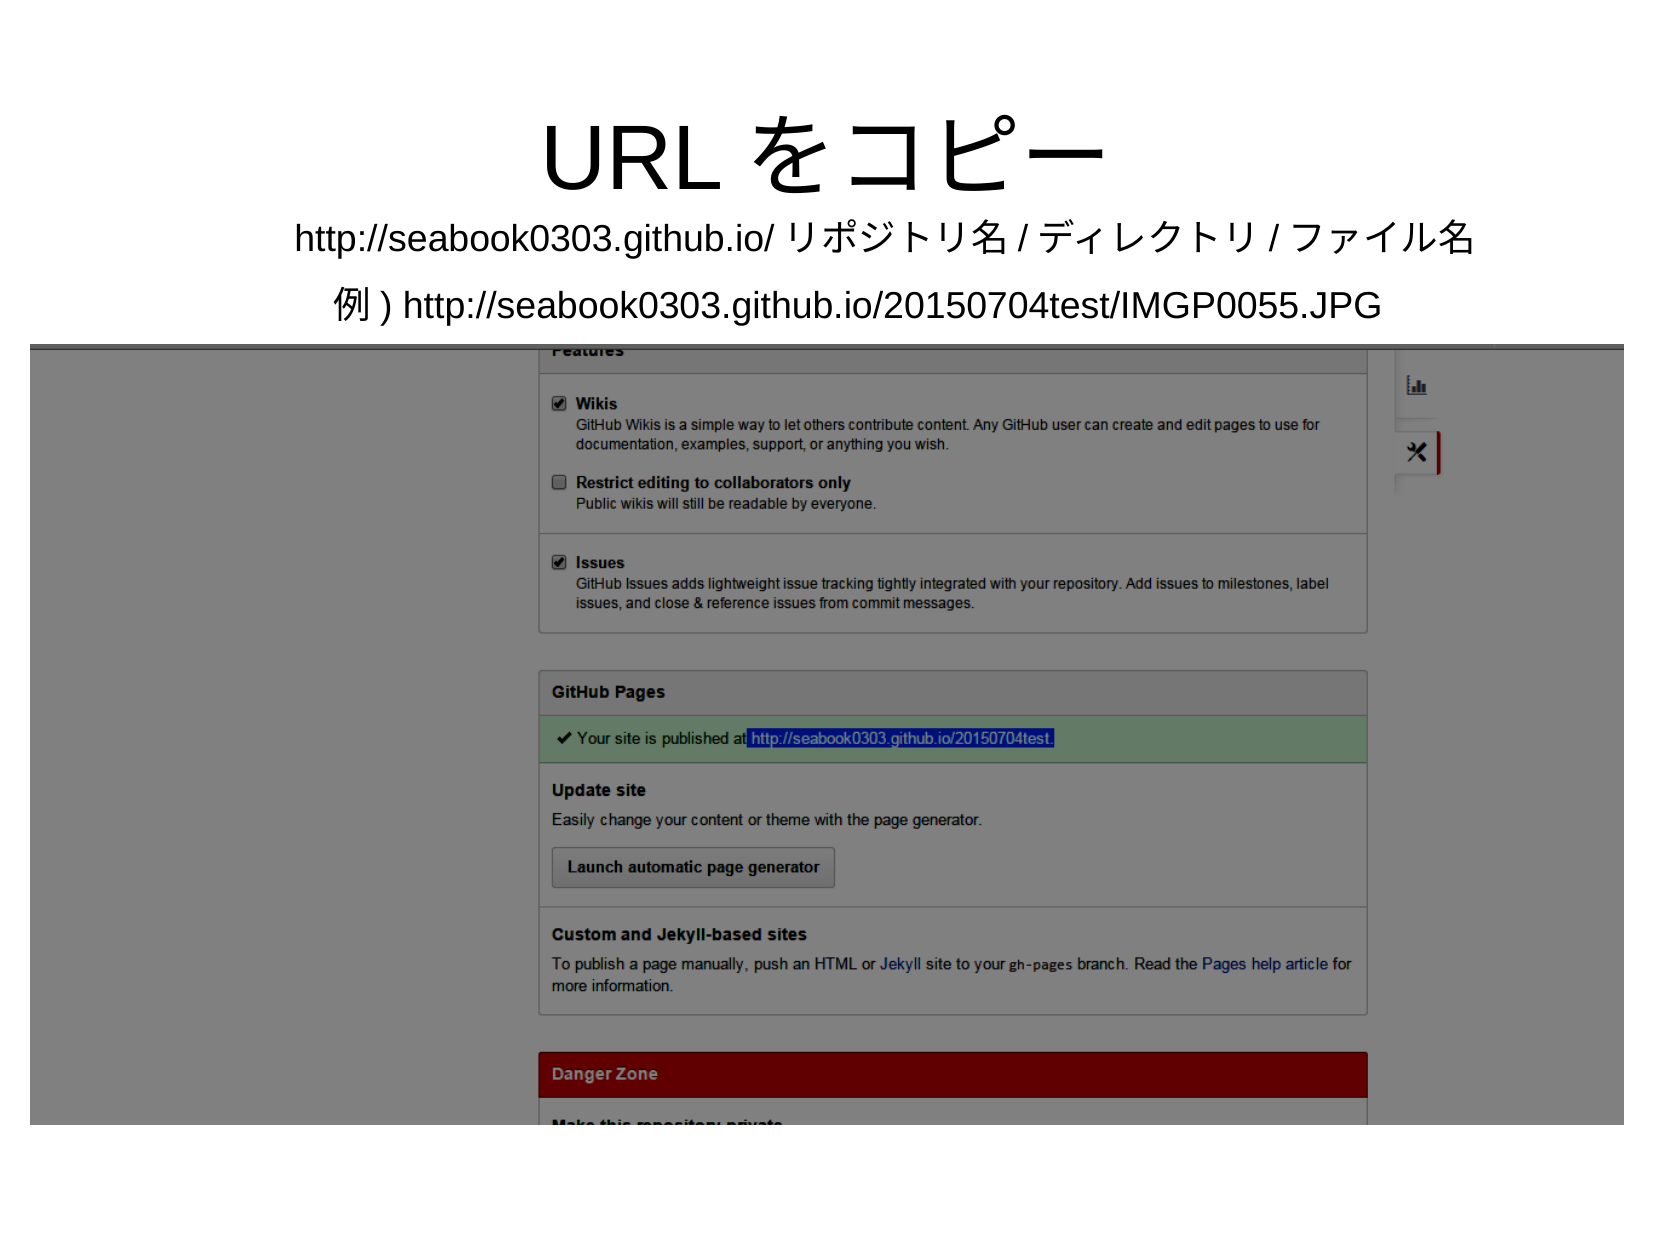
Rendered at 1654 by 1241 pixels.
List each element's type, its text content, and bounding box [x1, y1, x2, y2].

picture [30, 344, 1624, 1125]
title URLをコピー [82, 49, 1571, 257]
text_box 例) http://seabook0303.github.io/20150704test/IMGP0055.JPG [318, 273, 1394, 331]
text_box http://seabook0303.github.io/リポジトリ名/ディレクトリ/ファイル名 [279, 206, 1491, 267]
